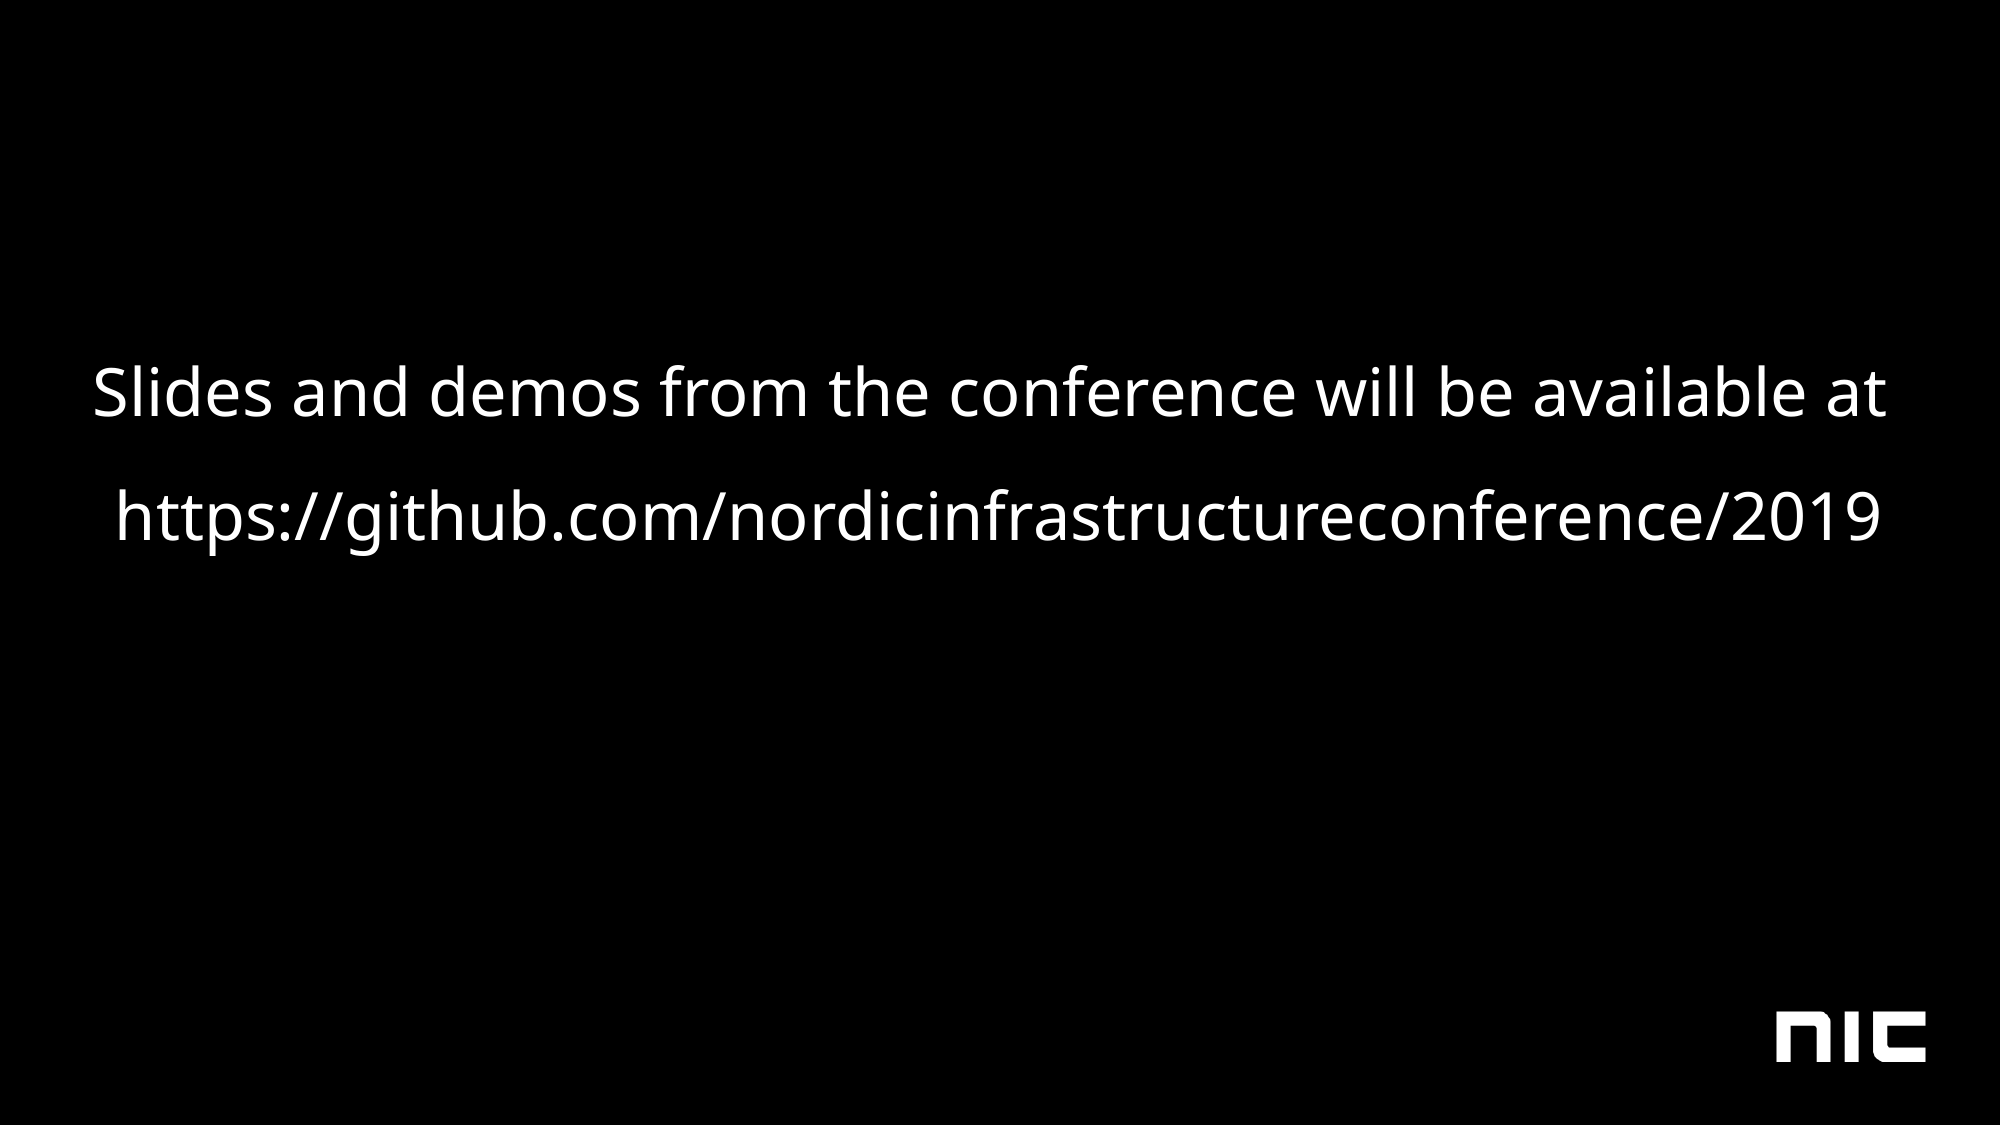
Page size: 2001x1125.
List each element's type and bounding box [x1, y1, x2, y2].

text_box [14, 342, 1986, 563]
picture [1769, 1008, 2000, 1125]
